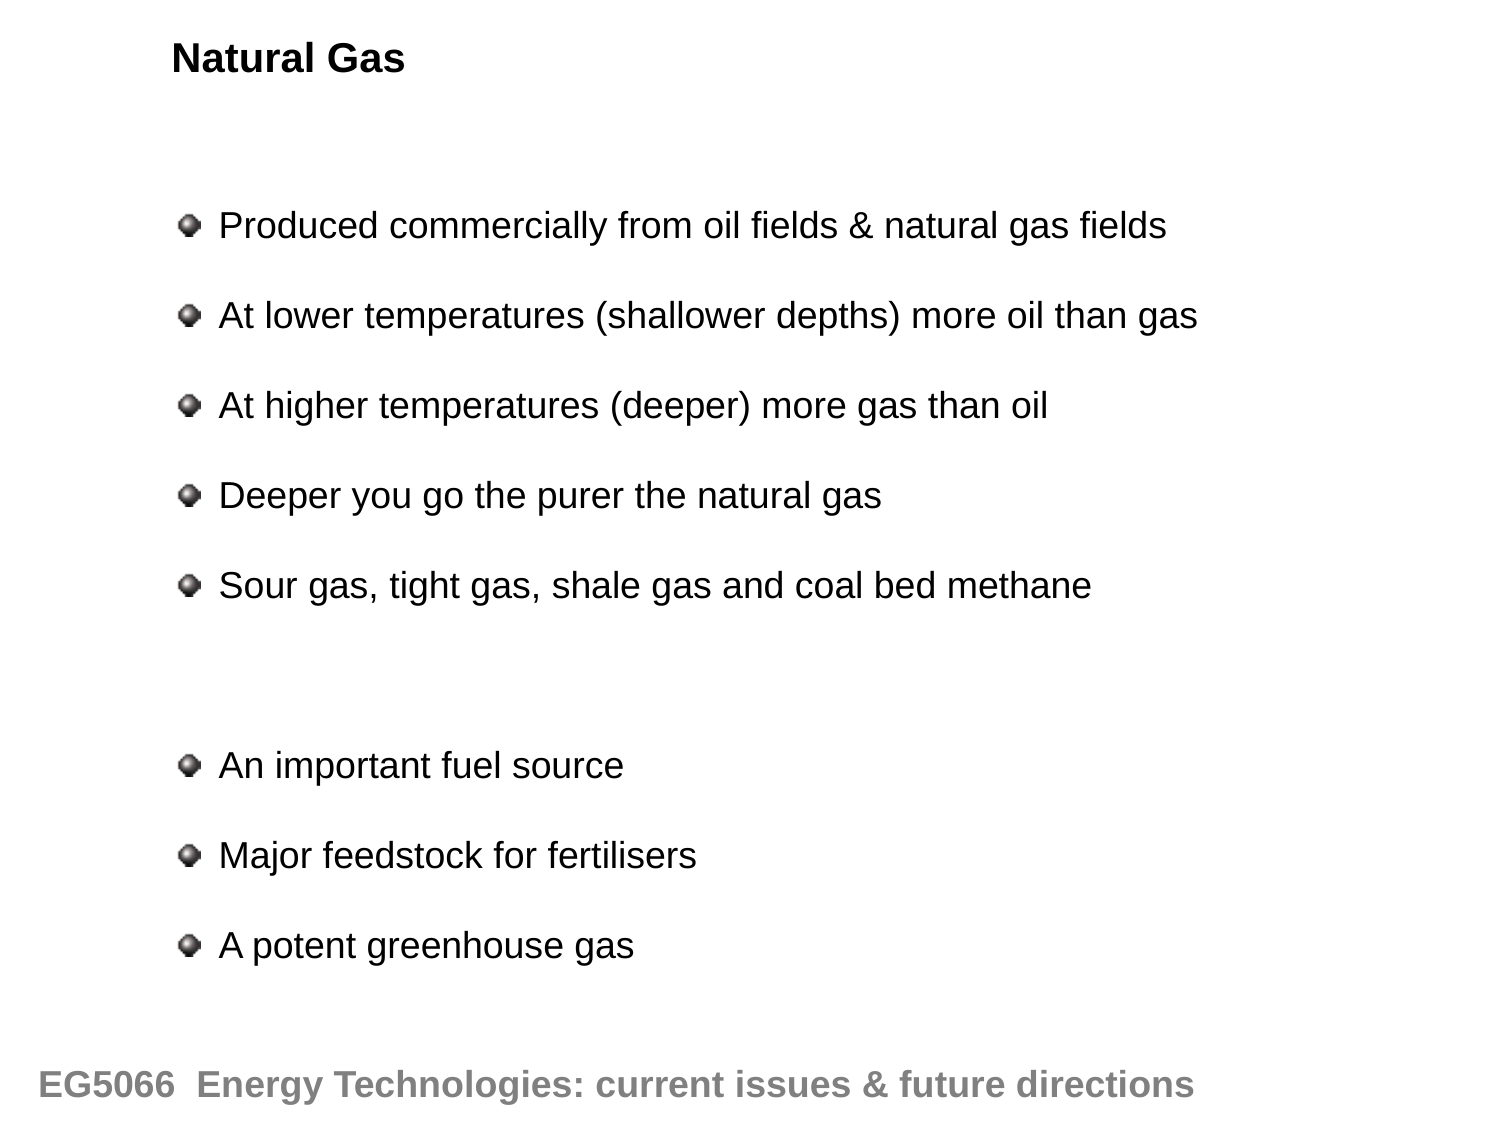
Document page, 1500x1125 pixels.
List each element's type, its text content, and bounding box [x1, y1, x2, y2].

picture [174, 930, 201, 957]
picture [174, 210, 201, 237]
text_box Natural Gas [156, 23, 421, 89]
picture [174, 750, 201, 777]
text_box Produced commercially from oil fields & natural gas fields At lower temperatures (shallower depths) more oil than gas At higher temperatures (deeper) more gas than oil Deeper you go the purer the natural gas Sour gas, tight gas, shale gas and coal bed methane An important fuel source Major feedstock for fertilisers A potent greenhouse gas [159, 148, 1254, 974]
picture [174, 570, 201, 597]
picture [174, 480, 201, 507]
text_box EG5066 Energy Technologies: current issues & future directions [23, 1052, 1313, 1113]
picture [174, 840, 201, 867]
picture [174, 390, 201, 417]
picture [174, 300, 201, 327]
